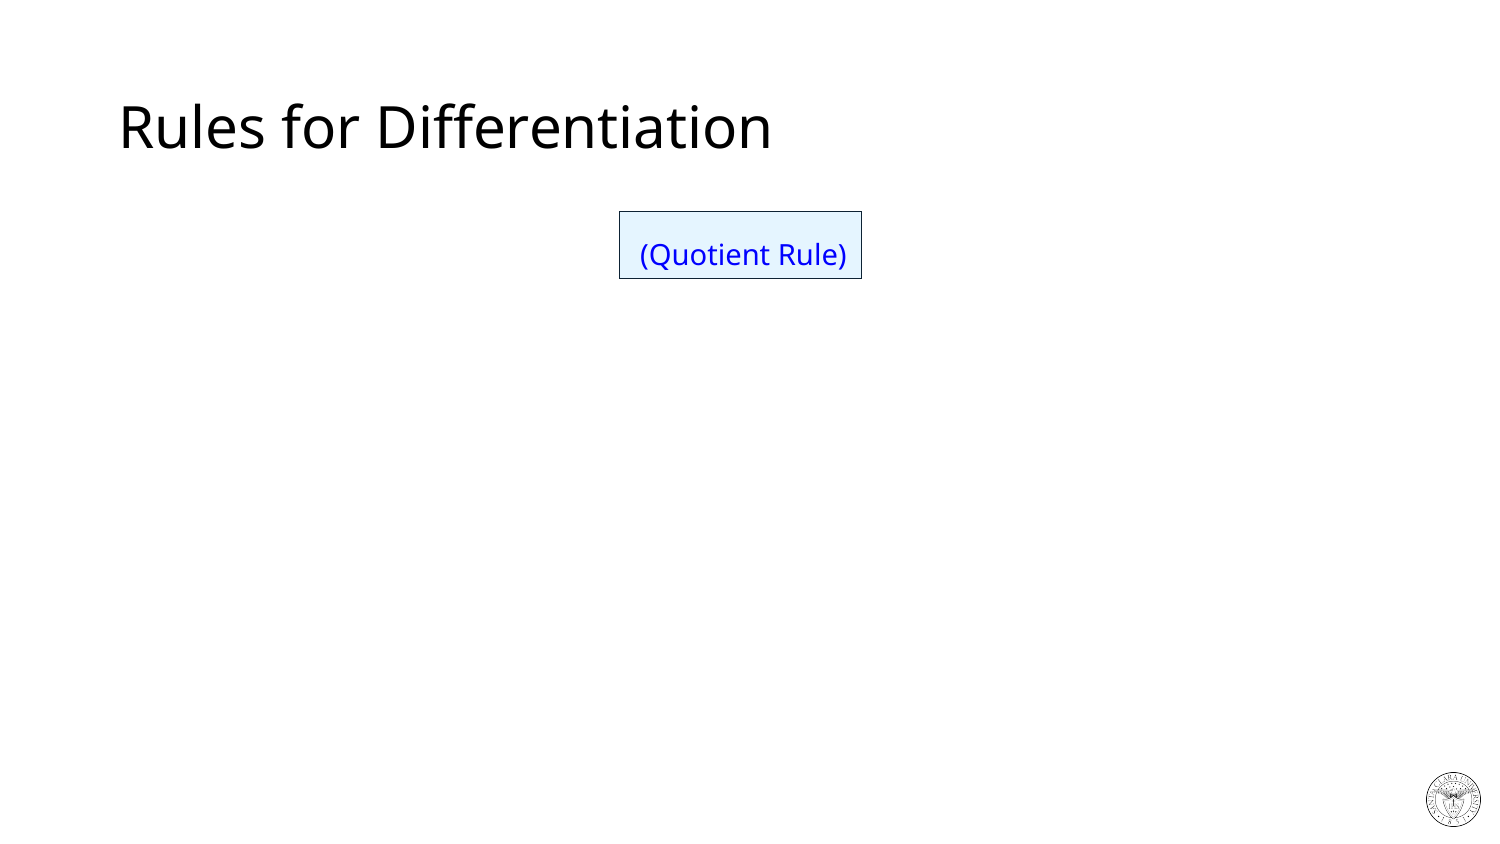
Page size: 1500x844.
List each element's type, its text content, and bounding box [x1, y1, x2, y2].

title Rules for Differentiation [103, 44, 1397, 169]
picture [1426, 772, 1481, 827]
